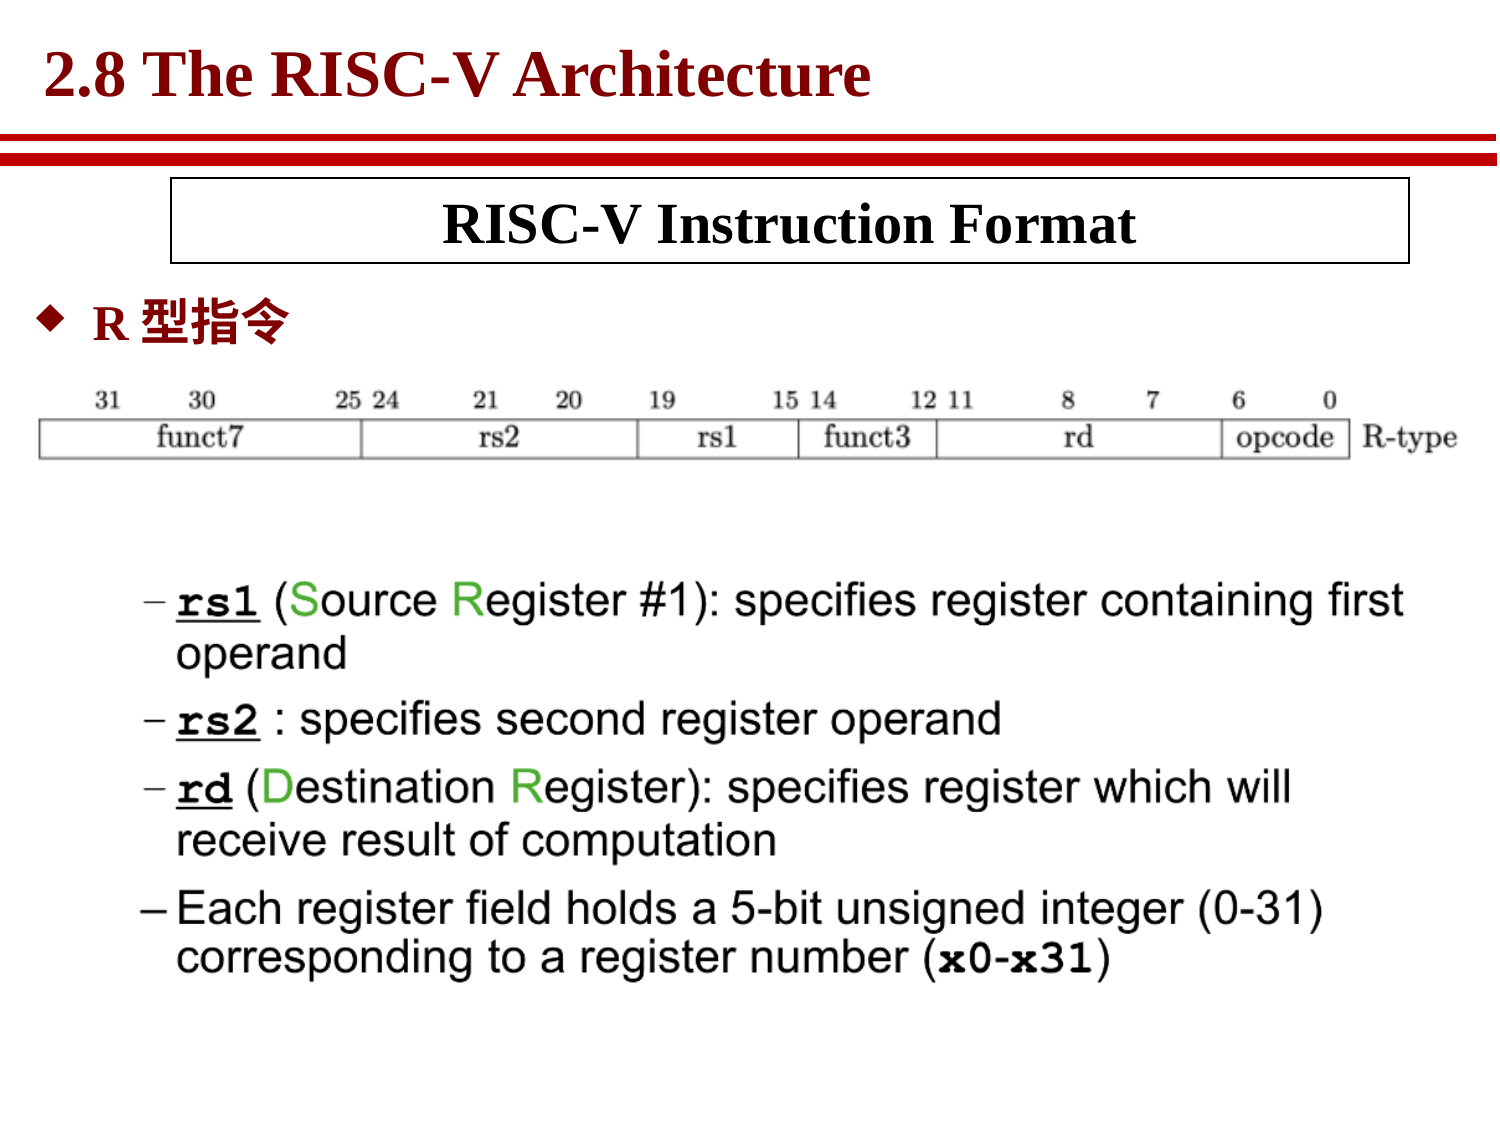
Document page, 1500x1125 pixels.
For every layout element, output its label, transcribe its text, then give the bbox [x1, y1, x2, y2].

picture [21, 378, 1468, 478]
picture [52, 527, 1475, 1046]
text_box R型指令 [21, 282, 1472, 383]
text_box RISC-V Instruction Format [171, 177, 1409, 264]
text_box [0, 137, 1498, 160]
title 2.8 The RISC-V Architecture [33, 36, 917, 116]
